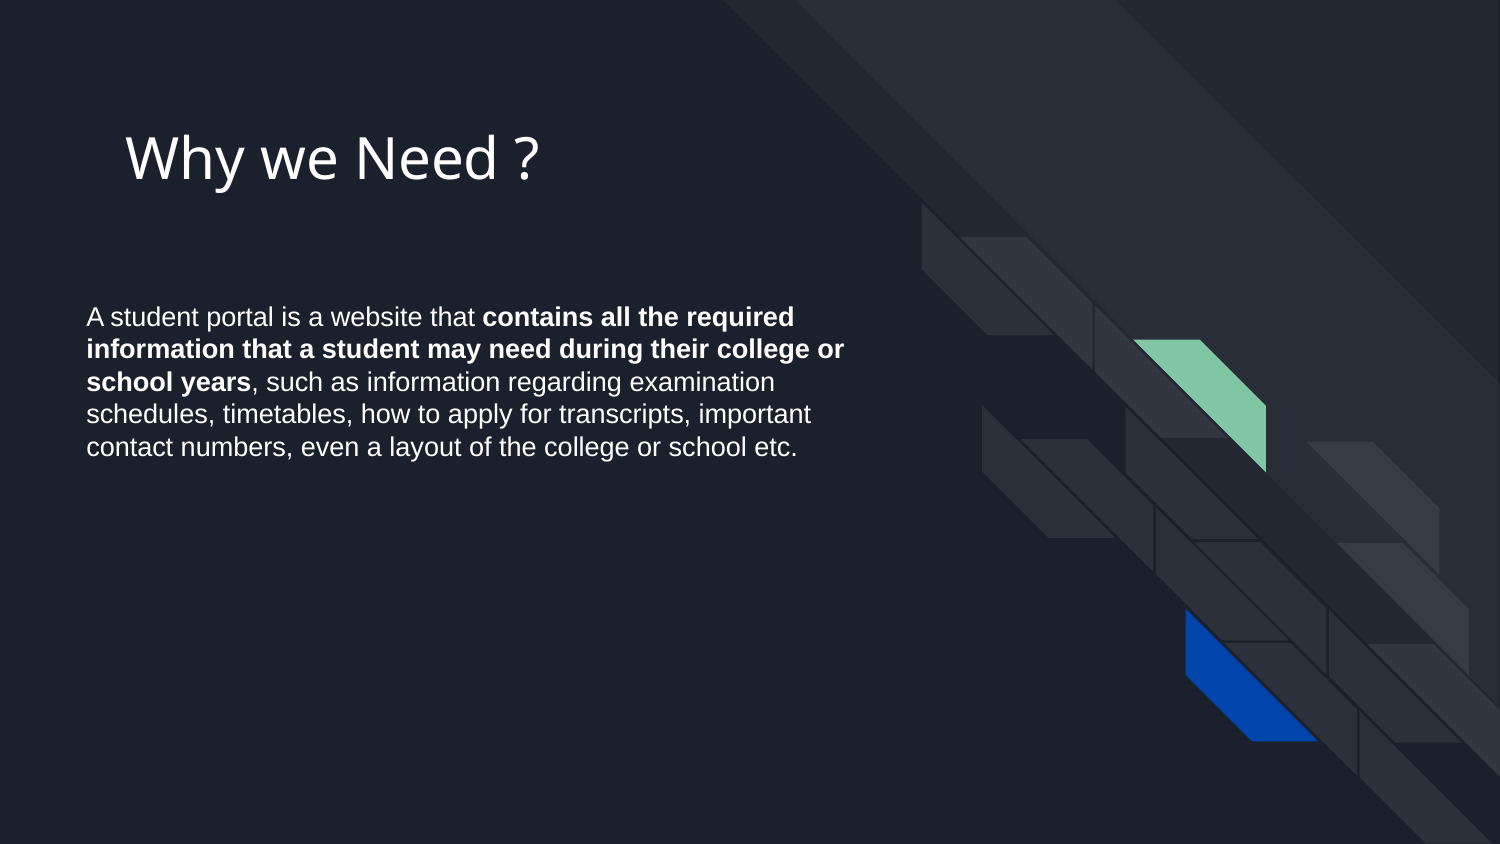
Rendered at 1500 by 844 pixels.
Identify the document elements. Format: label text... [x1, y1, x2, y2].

text_box A student portal is a website that contains all the required information that a student may need during their college or school years, such as information regarding examination schedules, timetables, how to apply for transcripts, important contact numbers, even a layout of the college or school etc. [71, 284, 874, 477]
title Why we Need ? [110, 61, 863, 251]
